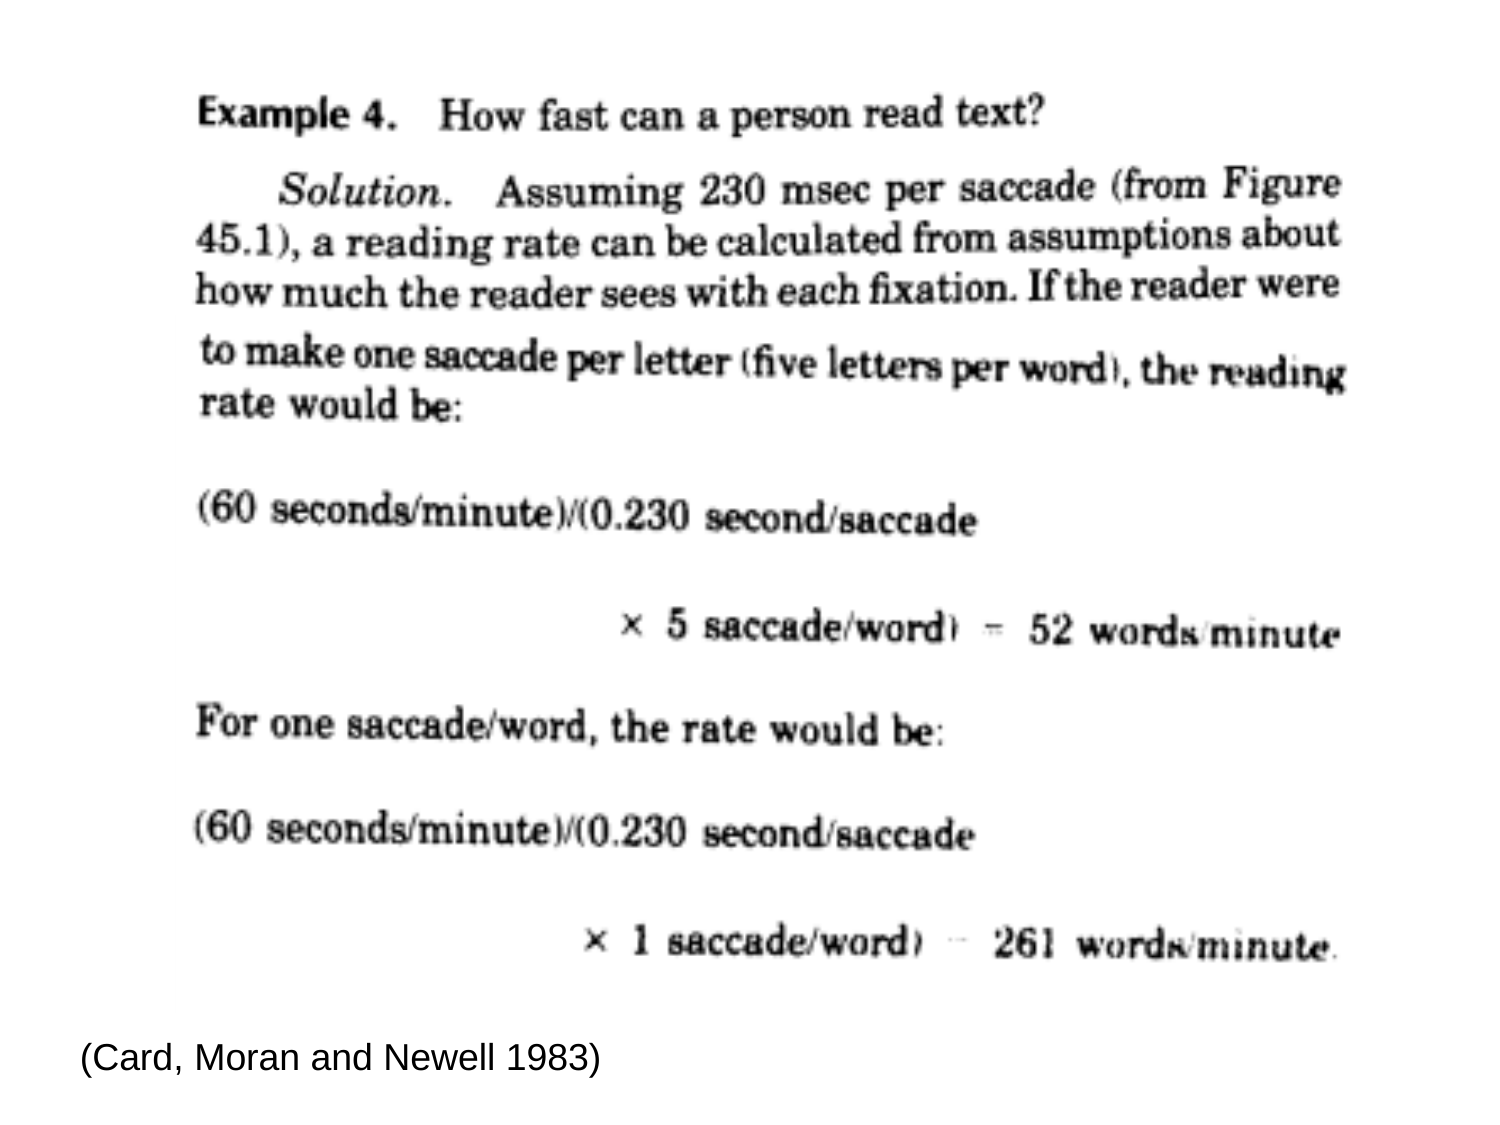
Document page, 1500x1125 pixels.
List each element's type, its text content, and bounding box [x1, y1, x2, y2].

picture [143, 58, 1378, 1013]
text_box (Card, Moran and Newell 1983) [65, 1025, 617, 1085]
